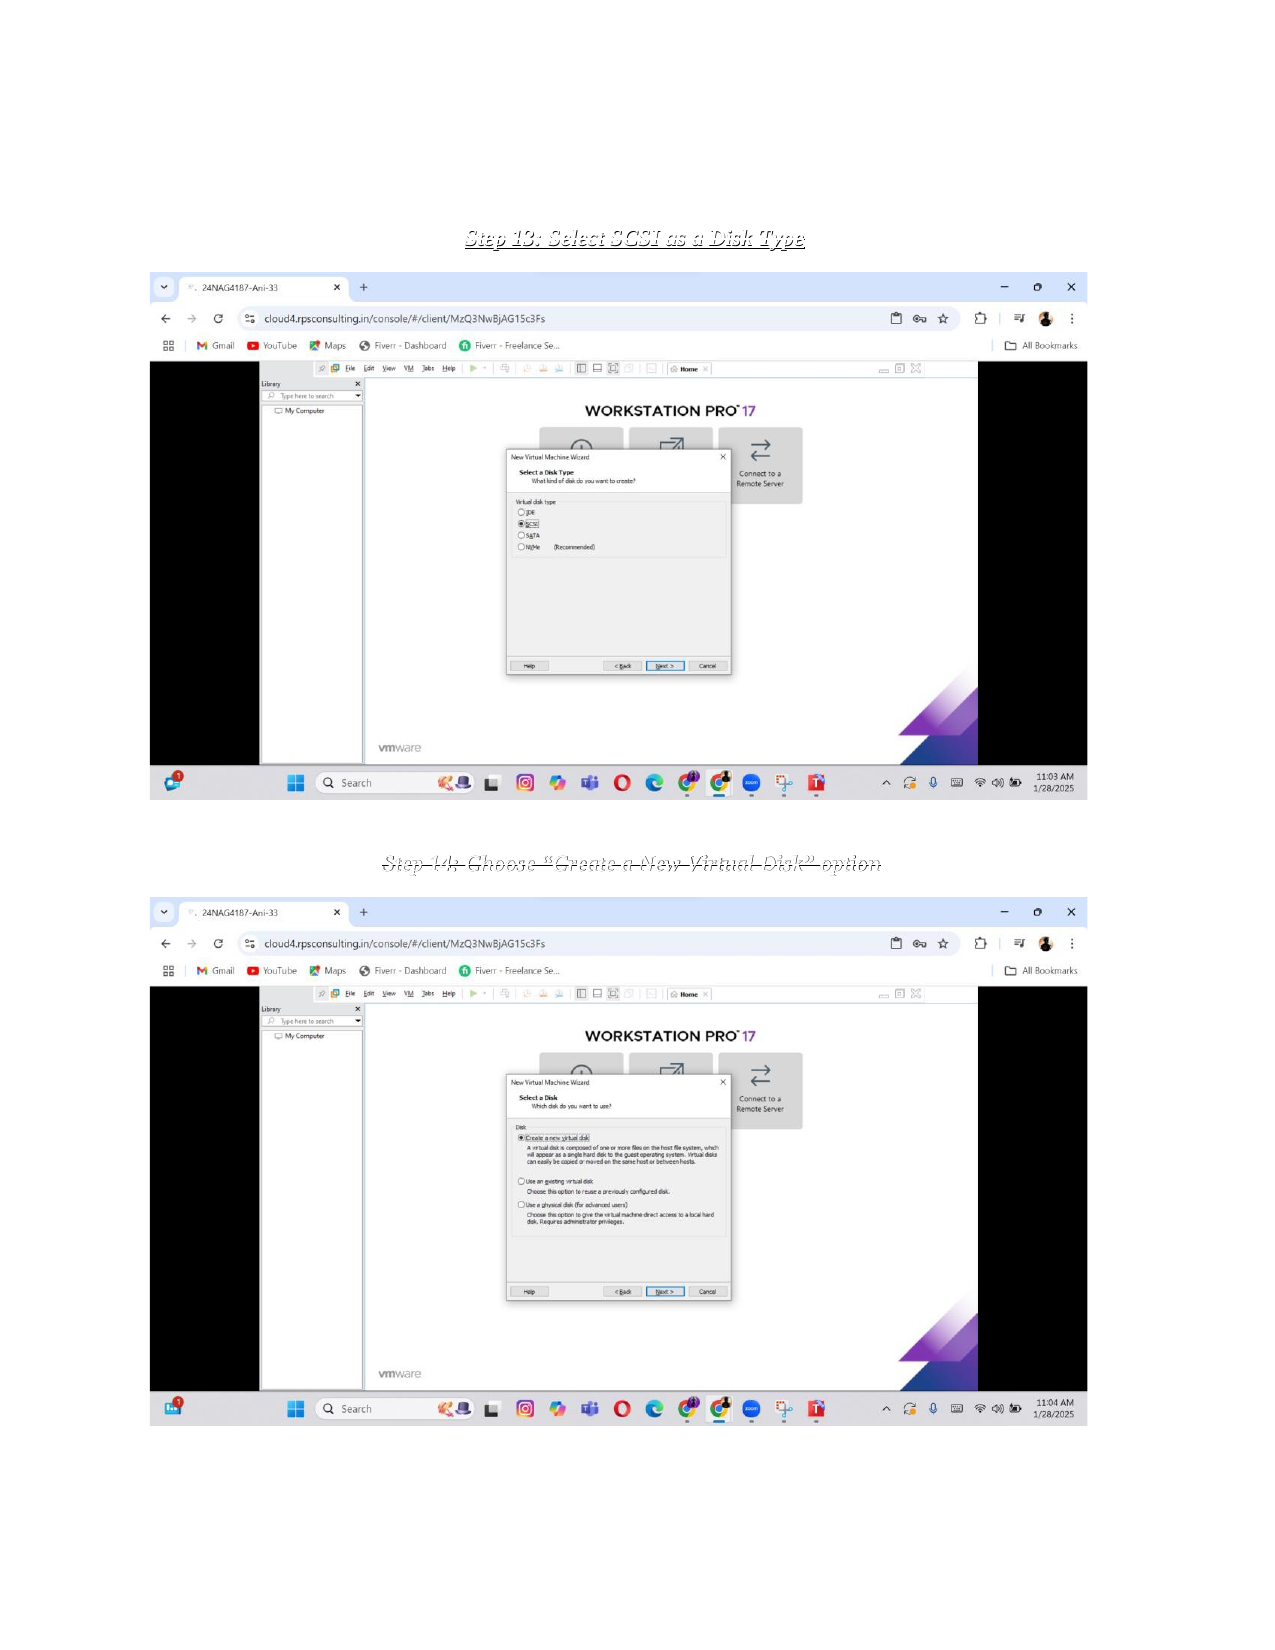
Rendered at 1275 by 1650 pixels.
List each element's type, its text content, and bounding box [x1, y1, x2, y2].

text_box Step 13: Select SCSI as a Disk Type [462, 222, 813, 250]
text_box [150, 272, 1088, 800]
text_box [150, 897, 1088, 1426]
text_box Step 14: Choose “Create a New Virtual Disk” option [379, 848, 896, 876]
